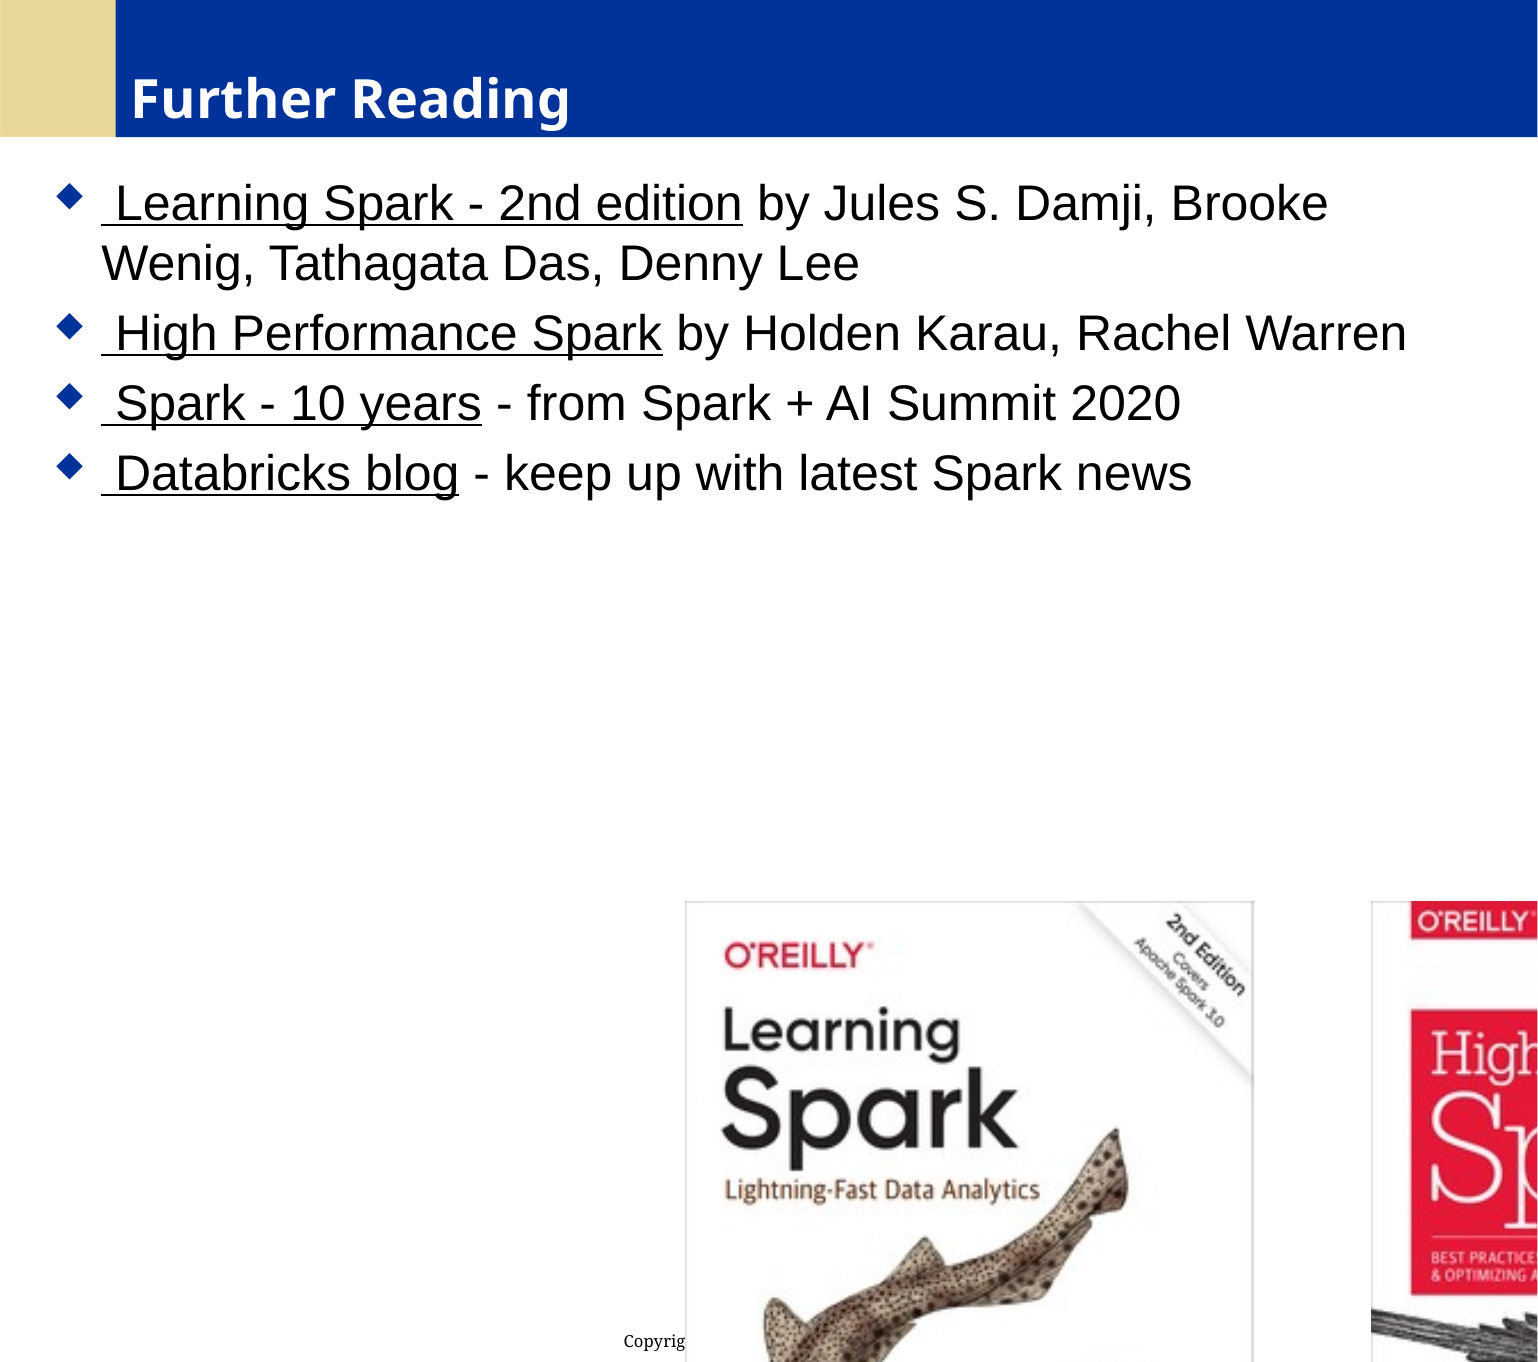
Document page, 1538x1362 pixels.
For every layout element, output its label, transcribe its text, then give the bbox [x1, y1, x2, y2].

picture [0, 0, 115, 137]
picture [1370, 901, 1538, 1362]
title Further Reading [115, 0, 1538, 138]
list Learning Spark - 2nd edition by Jules S. Damji, Brooke Wenig, Tathagata Das, Denny Lee High Performance Spark by Holden Karau, Rachel Warren Spark - 10 years - from Spark + AI Summit 2020 Databricks blog - keep up with latest Spark news [38, 162, 1500, 1284]
picture [685, 901, 1255, 1362]
text_box Copyright © 2022 by Elephant Scale, All Rights Reserved [608, 1322, 680, 1358]
